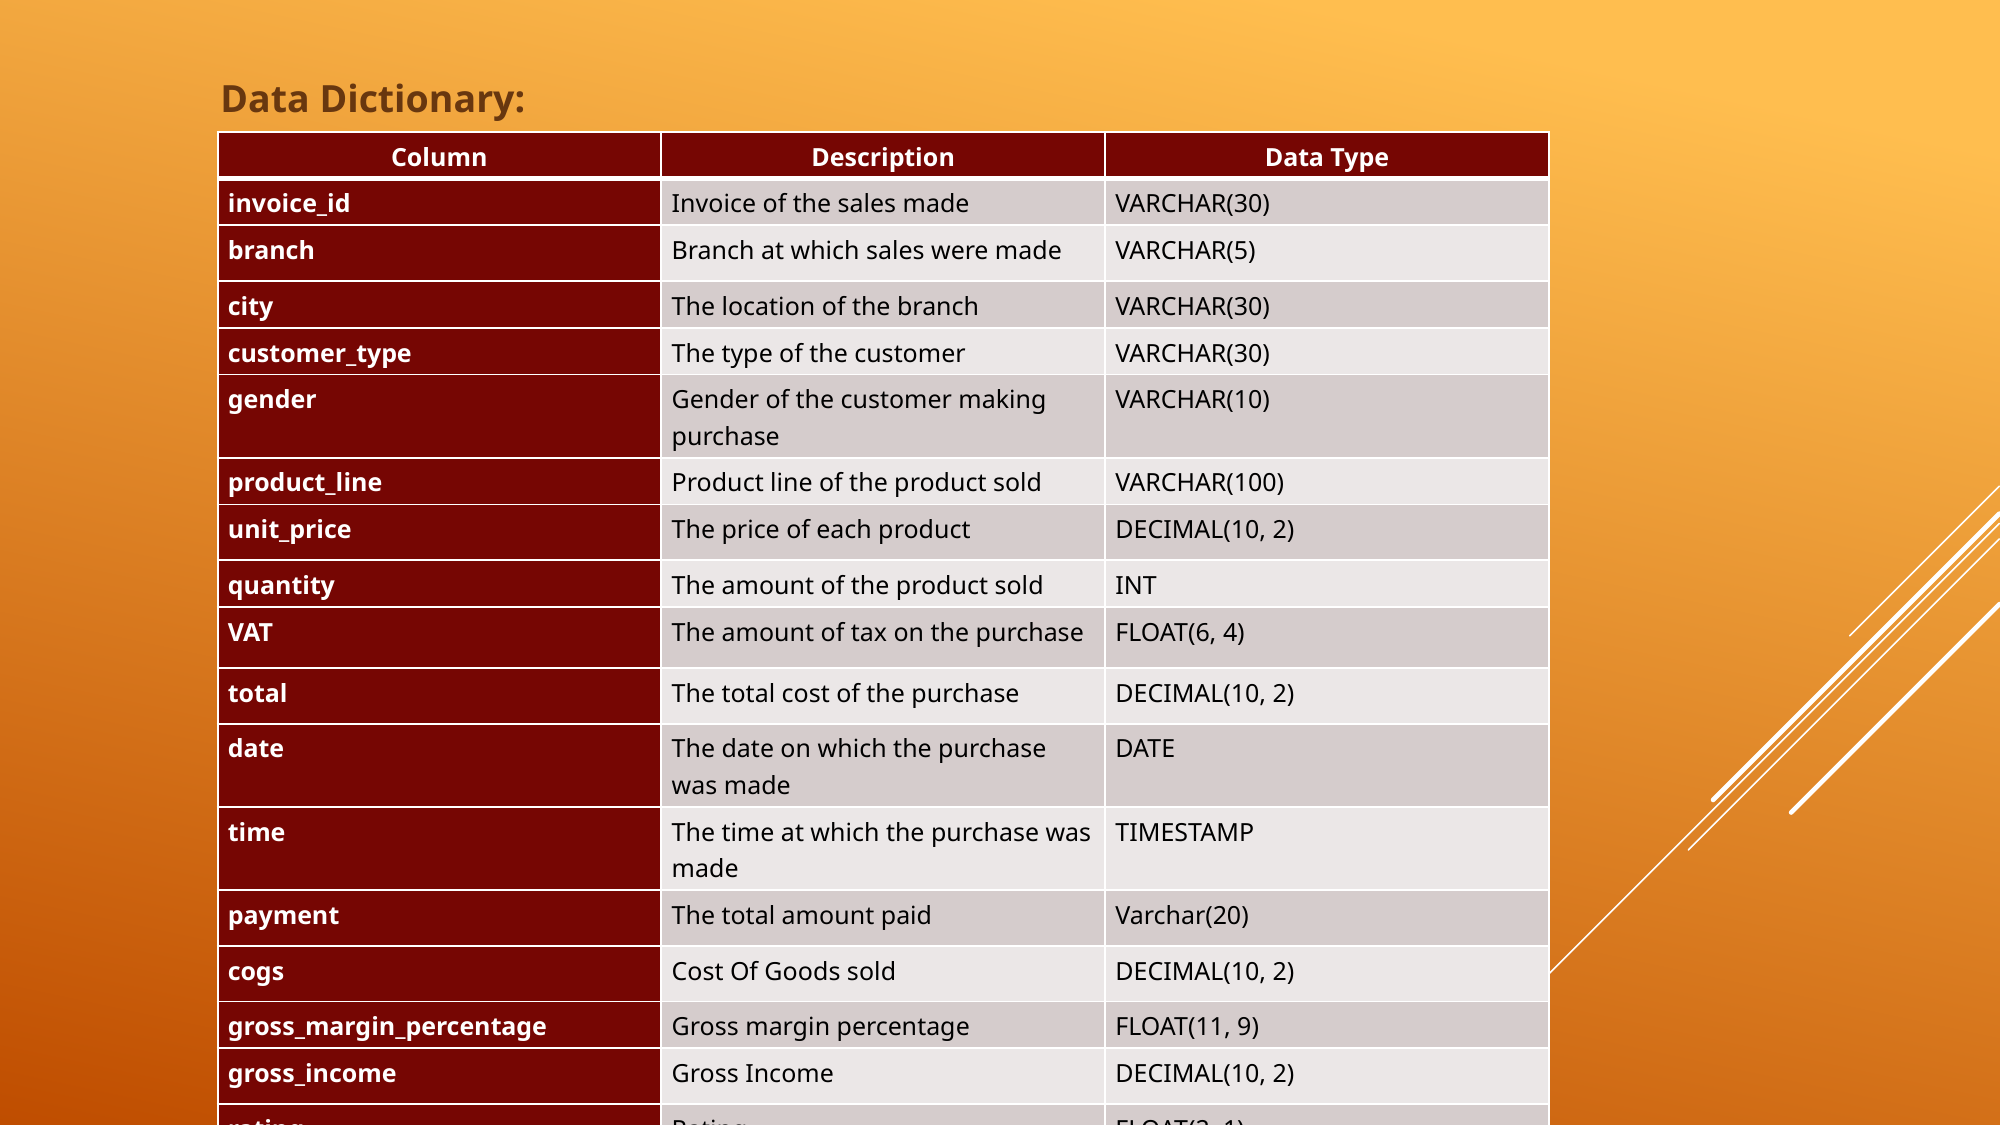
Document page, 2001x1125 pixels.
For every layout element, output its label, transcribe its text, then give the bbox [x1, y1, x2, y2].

table_cell invoice_id [219, 181, 660, 224]
table_cell INT [1106, 561, 1548, 606]
table_cell gross_margin_percentage [219, 1002, 660, 1047]
table_cell The time at which the purchase was made [662, 808, 1104, 889]
table_cell time [219, 808, 660, 889]
table_cell Rating [662, 1105, 1104, 1125]
table_header Column [219, 133, 660, 176]
table_header Data Type [1106, 133, 1548, 176]
table_cell The amount of tax on the purchase [662, 608, 1104, 667]
table_cell The location of the branch [662, 282, 1104, 327]
table_cell DATE [1106, 725, 1548, 806]
table_cell Cost Of Goods sold [662, 947, 1104, 1001]
table_cell VARCHAR(10) [1106, 375, 1548, 457]
table_cell DECIMAL(10, 2) [1106, 947, 1548, 1001]
table_cell branch [219, 226, 660, 280]
table_cell quantity [219, 561, 660, 606]
table_cell FLOAT(2, 1) [1106, 1105, 1548, 1125]
table_cell VAT [219, 608, 660, 667]
table_cell gross_income [219, 1049, 660, 1103]
table_cell gender [219, 375, 660, 457]
table_cell unit_price [219, 505, 660, 559]
table_cell TIMESTAMP [1106, 808, 1548, 889]
table_cell The price of each product [662, 505, 1104, 559]
table_cell customer_type [219, 329, 660, 374]
table_cell The total cost of the purchase [662, 669, 1104, 723]
table_cell Gross margin percentage [662, 1002, 1104, 1047]
table_cell Gender of the customer making purchase [662, 375, 1104, 457]
table_cell VARCHAR(30) [1106, 329, 1548, 374]
table_cell rating [219, 1105, 660, 1125]
table_cell Branch at which sales were made [662, 226, 1104, 280]
table_cell date [219, 725, 660, 806]
table_cell Varchar(20) [1106, 891, 1548, 945]
table_cell city [219, 282, 660, 327]
table_cell Gross Income [662, 1049, 1104, 1103]
table_cell VARCHAR(100) [1106, 459, 1548, 504]
table_cell total [219, 669, 660, 723]
table_cell payment [219, 891, 660, 945]
table_cell VARCHAR(5) [1106, 226, 1548, 280]
table_cell DECIMAL(10, 2) [1106, 505, 1548, 559]
table_cell FLOAT(11, 9) [1106, 1002, 1548, 1047]
table_cell The amount of the product sold [662, 561, 1104, 606]
table_cell The type of the customer [662, 329, 1104, 374]
table_cell product_line [219, 459, 660, 504]
table_header Description [662, 133, 1104, 176]
table_cell Invoice of the sales made [662, 181, 1104, 224]
table_cell The total amount paid [662, 891, 1104, 945]
table_cell DECIMAL(10, 2) [1106, 669, 1548, 723]
table_cell cogs [219, 947, 660, 1001]
table_cell VARCHAR(30) [1106, 181, 1548, 224]
table_cell VARCHAR(30) [1106, 282, 1548, 327]
list Data Dictionary: [205, 67, 1194, 404]
table_cell Product line of the product sold [662, 459, 1104, 504]
table_cell DECIMAL(10, 2) [1106, 1049, 1548, 1103]
table_cell FLOAT(6, 4) [1106, 608, 1548, 667]
table_cell The date on which the purchase was made [662, 725, 1104, 806]
